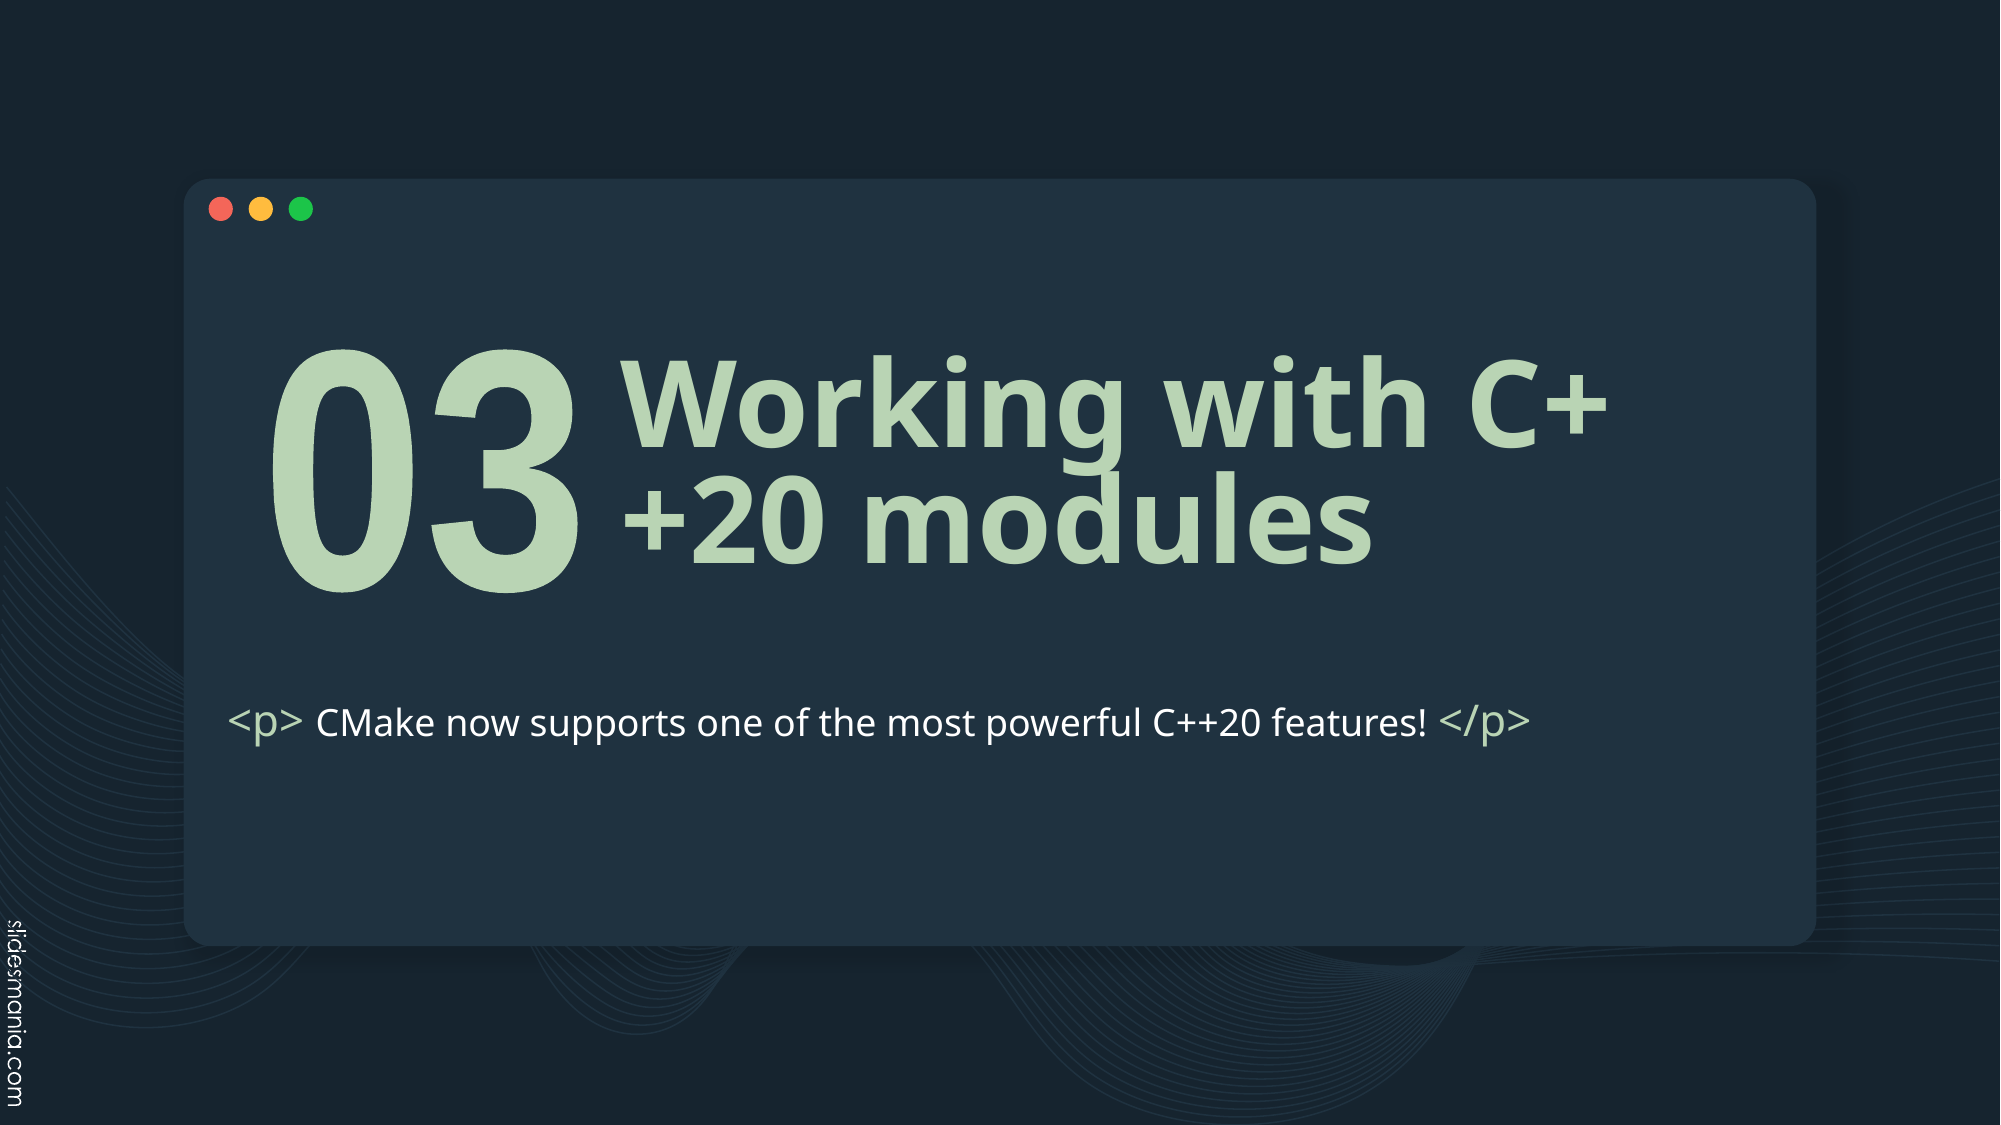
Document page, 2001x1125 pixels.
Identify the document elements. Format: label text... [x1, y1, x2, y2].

list <p> CMake now supports one of the most powerful C++20 features! </p> [207, 664, 1842, 791]
title Working with C++20 modules [600, 334, 1705, 594]
